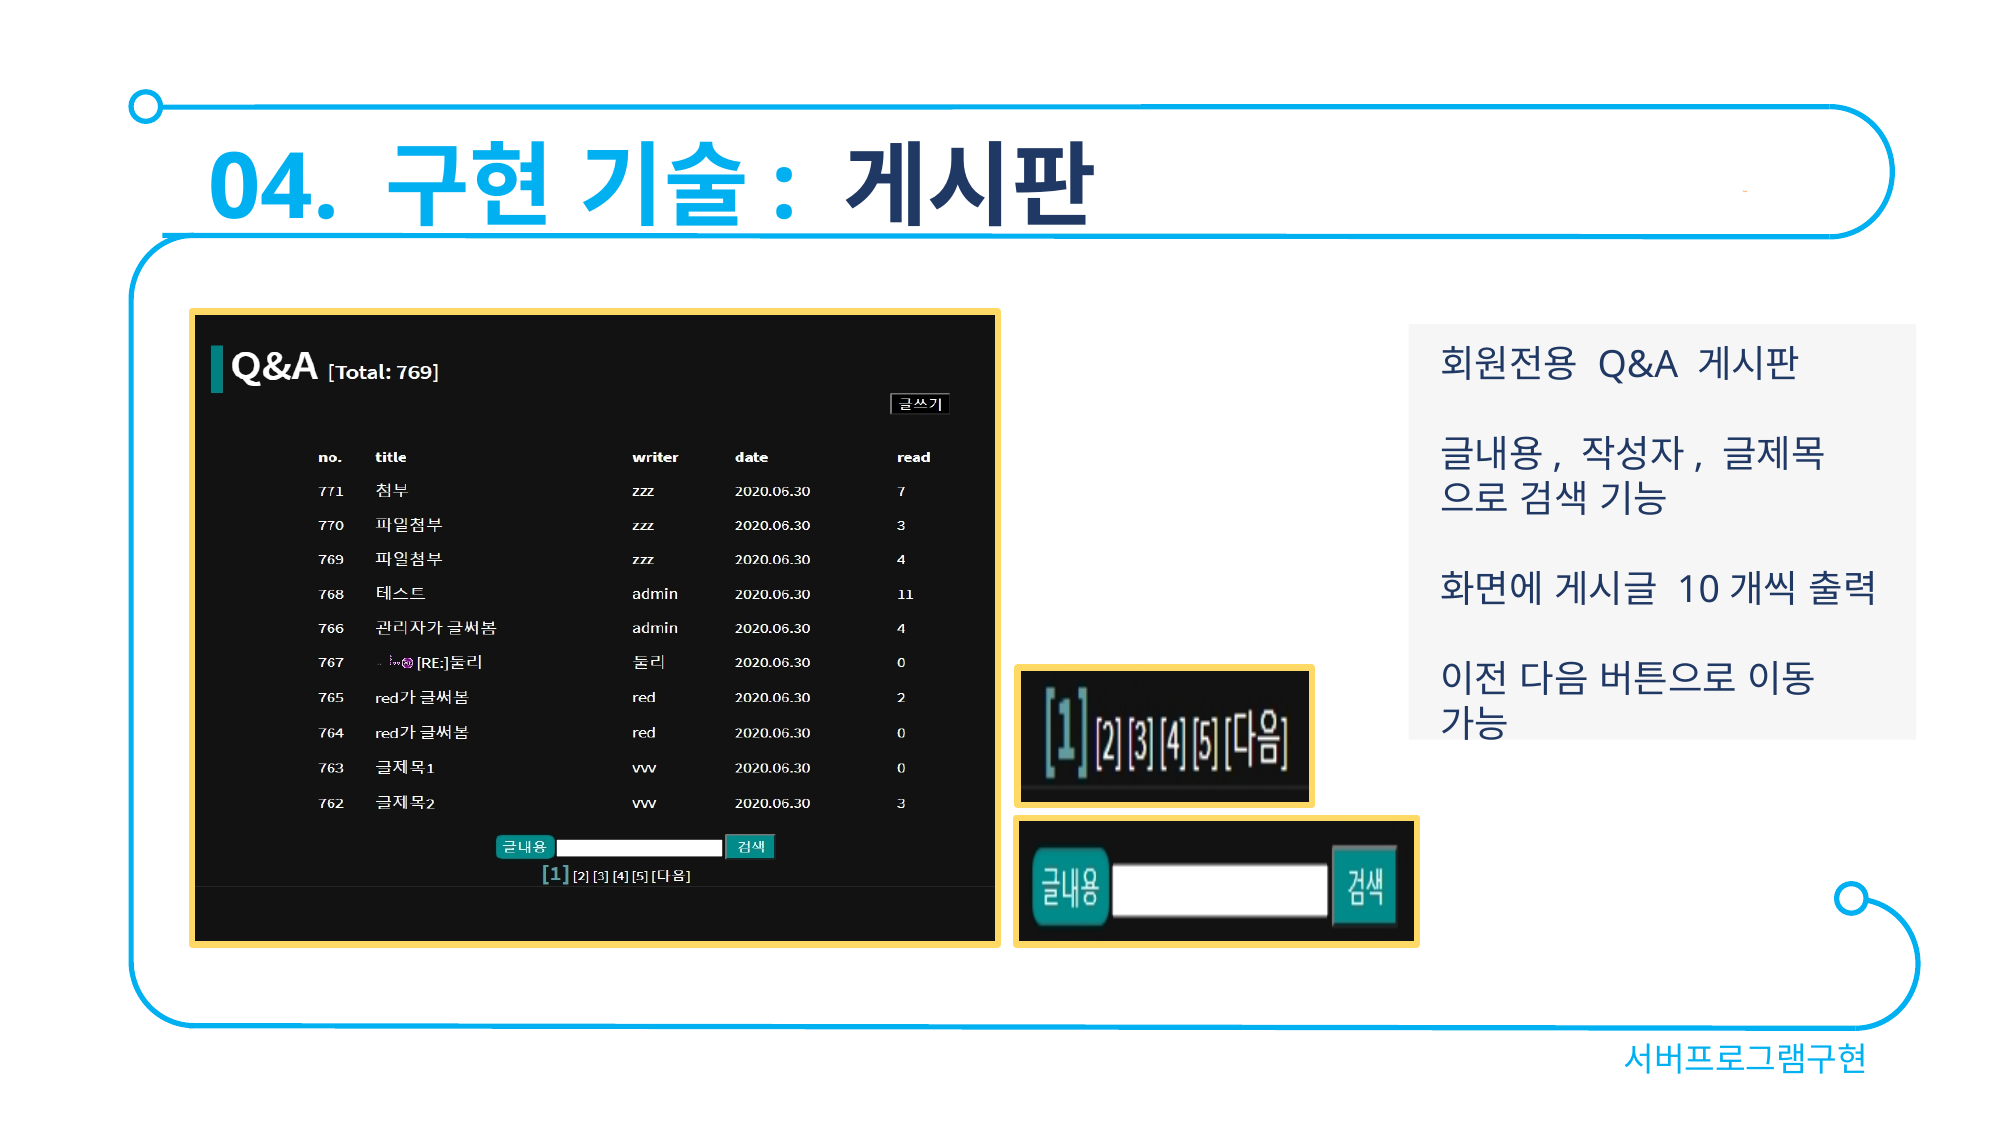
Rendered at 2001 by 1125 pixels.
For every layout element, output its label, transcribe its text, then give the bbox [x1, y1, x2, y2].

text_box 서버프로그램구현 [1609, 1030, 1883, 1086]
picture [1019, 821, 1414, 942]
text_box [131, 91, 1919, 1029]
picture [194, 314, 995, 942]
picture [1020, 670, 1309, 802]
